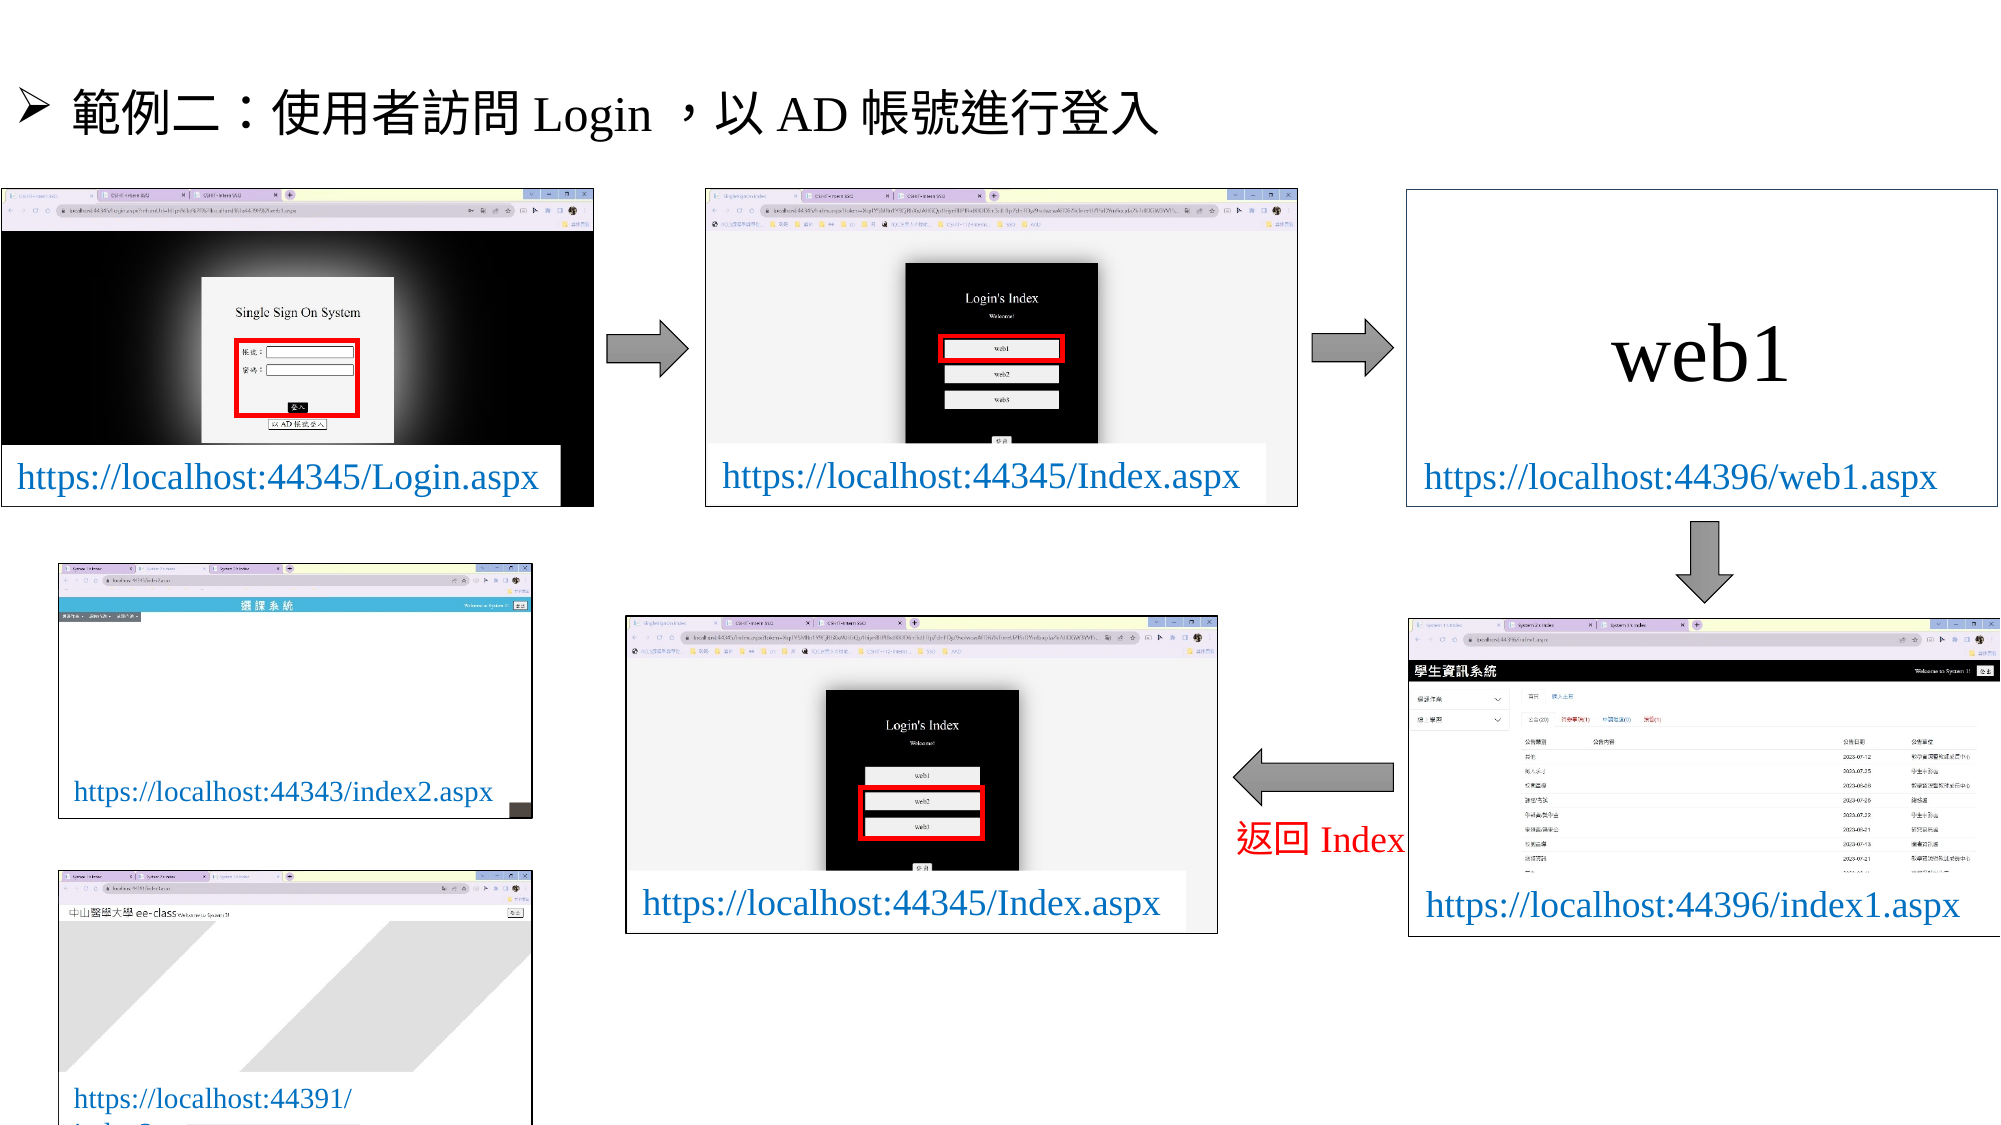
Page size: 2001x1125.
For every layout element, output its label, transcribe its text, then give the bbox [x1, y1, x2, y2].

text_box https://localhost:44396/web1.aspx [1408, 444, 1969, 507]
picture [2, 189, 593, 507]
text_box [1311, 318, 1395, 378]
text_box [606, 319, 690, 379]
picture [626, 616, 1217, 934]
picture [1409, 618, 2000, 936]
picture [58, 563, 532, 818]
text_box 範例二：使用者訪問Login，以AD帳號進行登入 [0, 73, 1999, 155]
picture [706, 189, 1297, 507]
text_box 返回Index [1217, 807, 1409, 870]
text_box [1232, 747, 1394, 807]
text_box web1 [1406, 188, 1998, 507]
text_box [1675, 521, 1735, 604]
picture [58, 871, 532, 1125]
